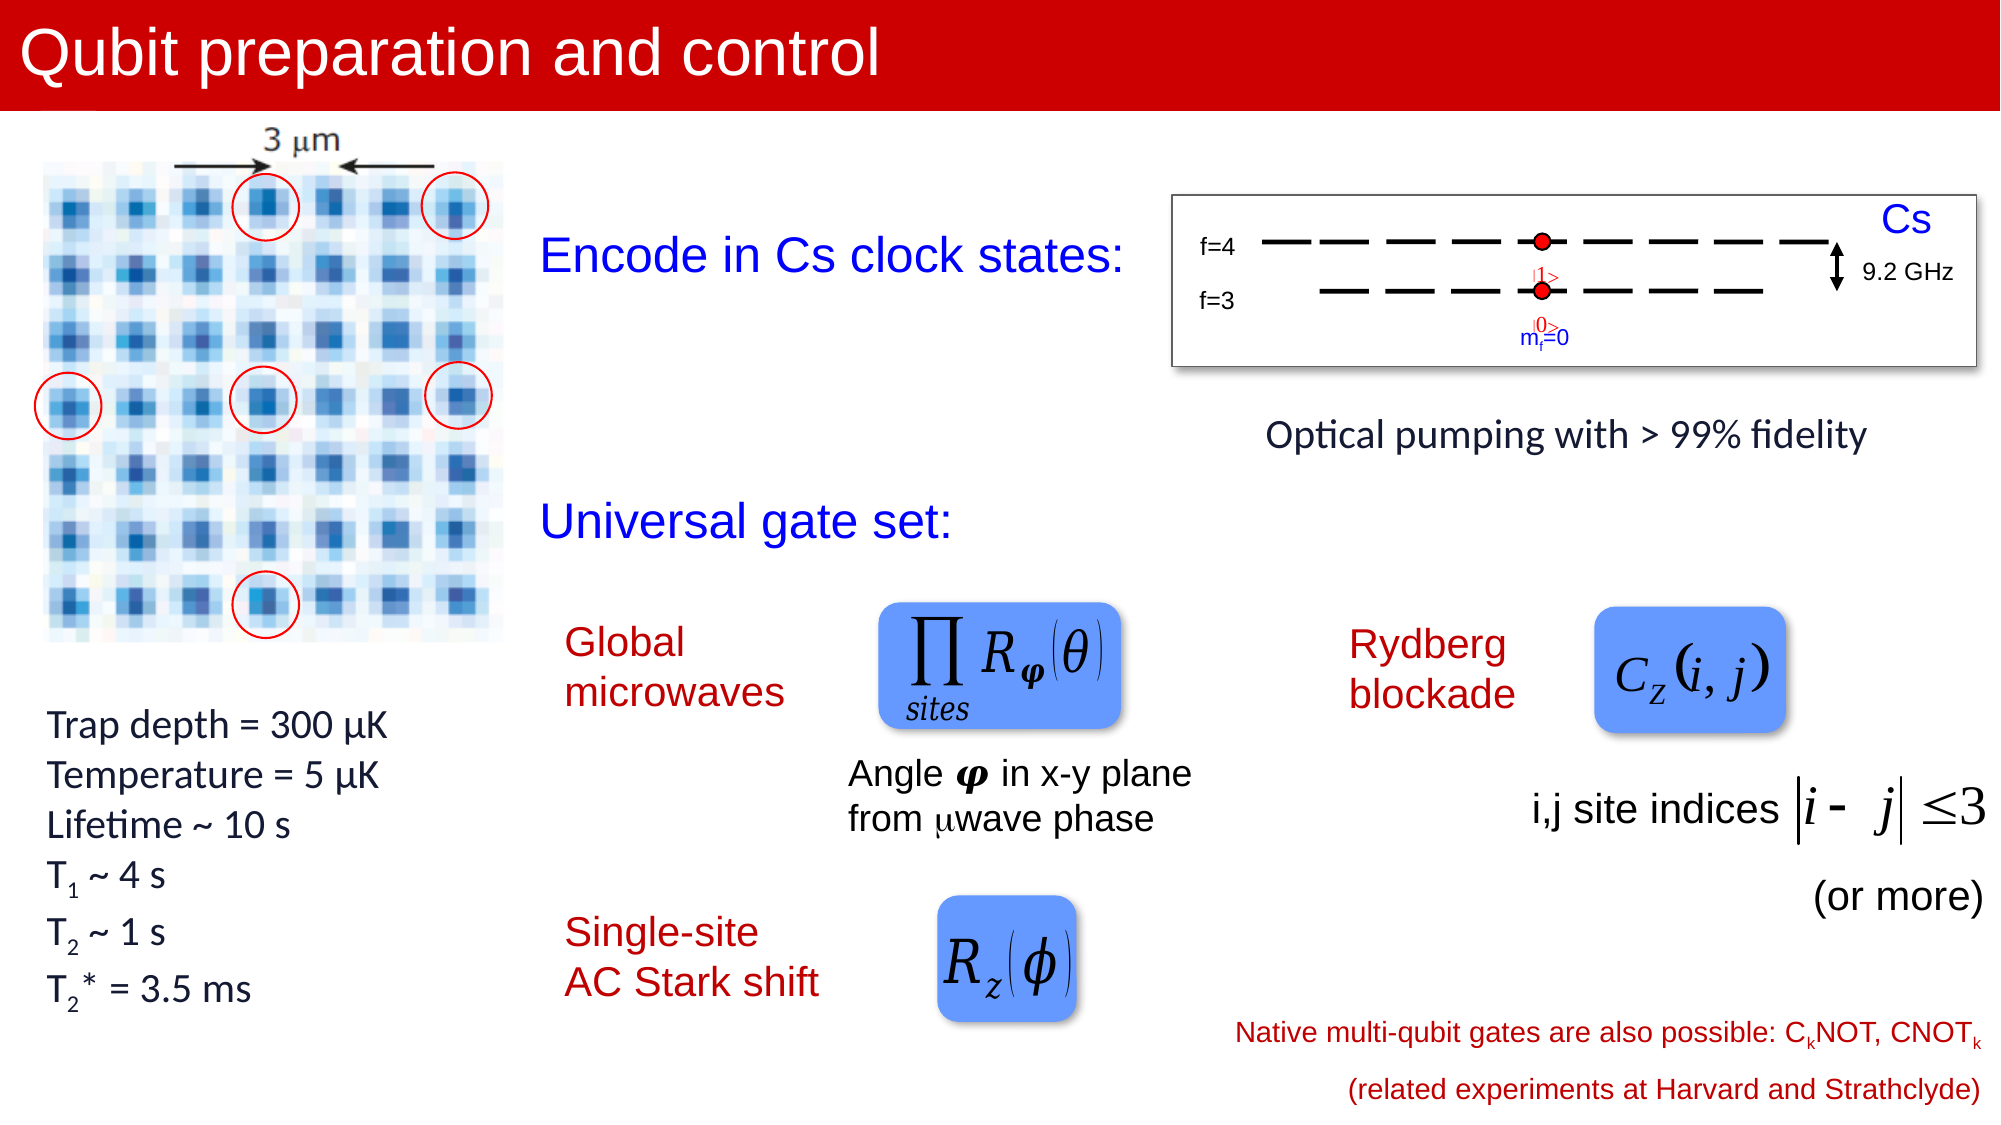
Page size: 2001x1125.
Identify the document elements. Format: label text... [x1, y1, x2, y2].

text_box Global microwaves [549, 606, 844, 722]
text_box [1787, 763, 1994, 858]
text_box [0, 0, 2000, 111]
text_box (or more) [1798, 861, 2000, 927]
text_box Optical pumping with > 99% fidelity [1078, 399, 2000, 465]
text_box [1607, 641, 1773, 713]
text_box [1171, 184, 1998, 367]
text_box Qubit preparation and control [19, 9, 1655, 90]
text_box Rydberg blockade [1334, 609, 1560, 725]
text_box i,j site indices [1517, 774, 1787, 840]
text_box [34, 110, 516, 655]
text_box Single-site AC Stark shift [549, 897, 907, 1013]
text_box Angle 𝝋 in x-y plane from mwave phase [833, 741, 1218, 847]
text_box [937, 895, 1077, 1022]
text_box Universal gate set: [524, 480, 1236, 556]
text_box Encode in Cs clock states: [524, 215, 1170, 341]
text_box [878, 602, 1121, 729]
text_box [1594, 606, 1787, 734]
text_box Native multi-qubit gates are also possible: CkNOT, CNOTk (related experiments at Harvard and Strathclyde) [1220, 986, 1997, 1113]
text_box Trap depth = 300 μK Temperature = 5 μK Lifetime ~ 10 s T1 ~ 4 s T2 ~ 1 s T2* = 3.5 ms [31, 689, 446, 1025]
